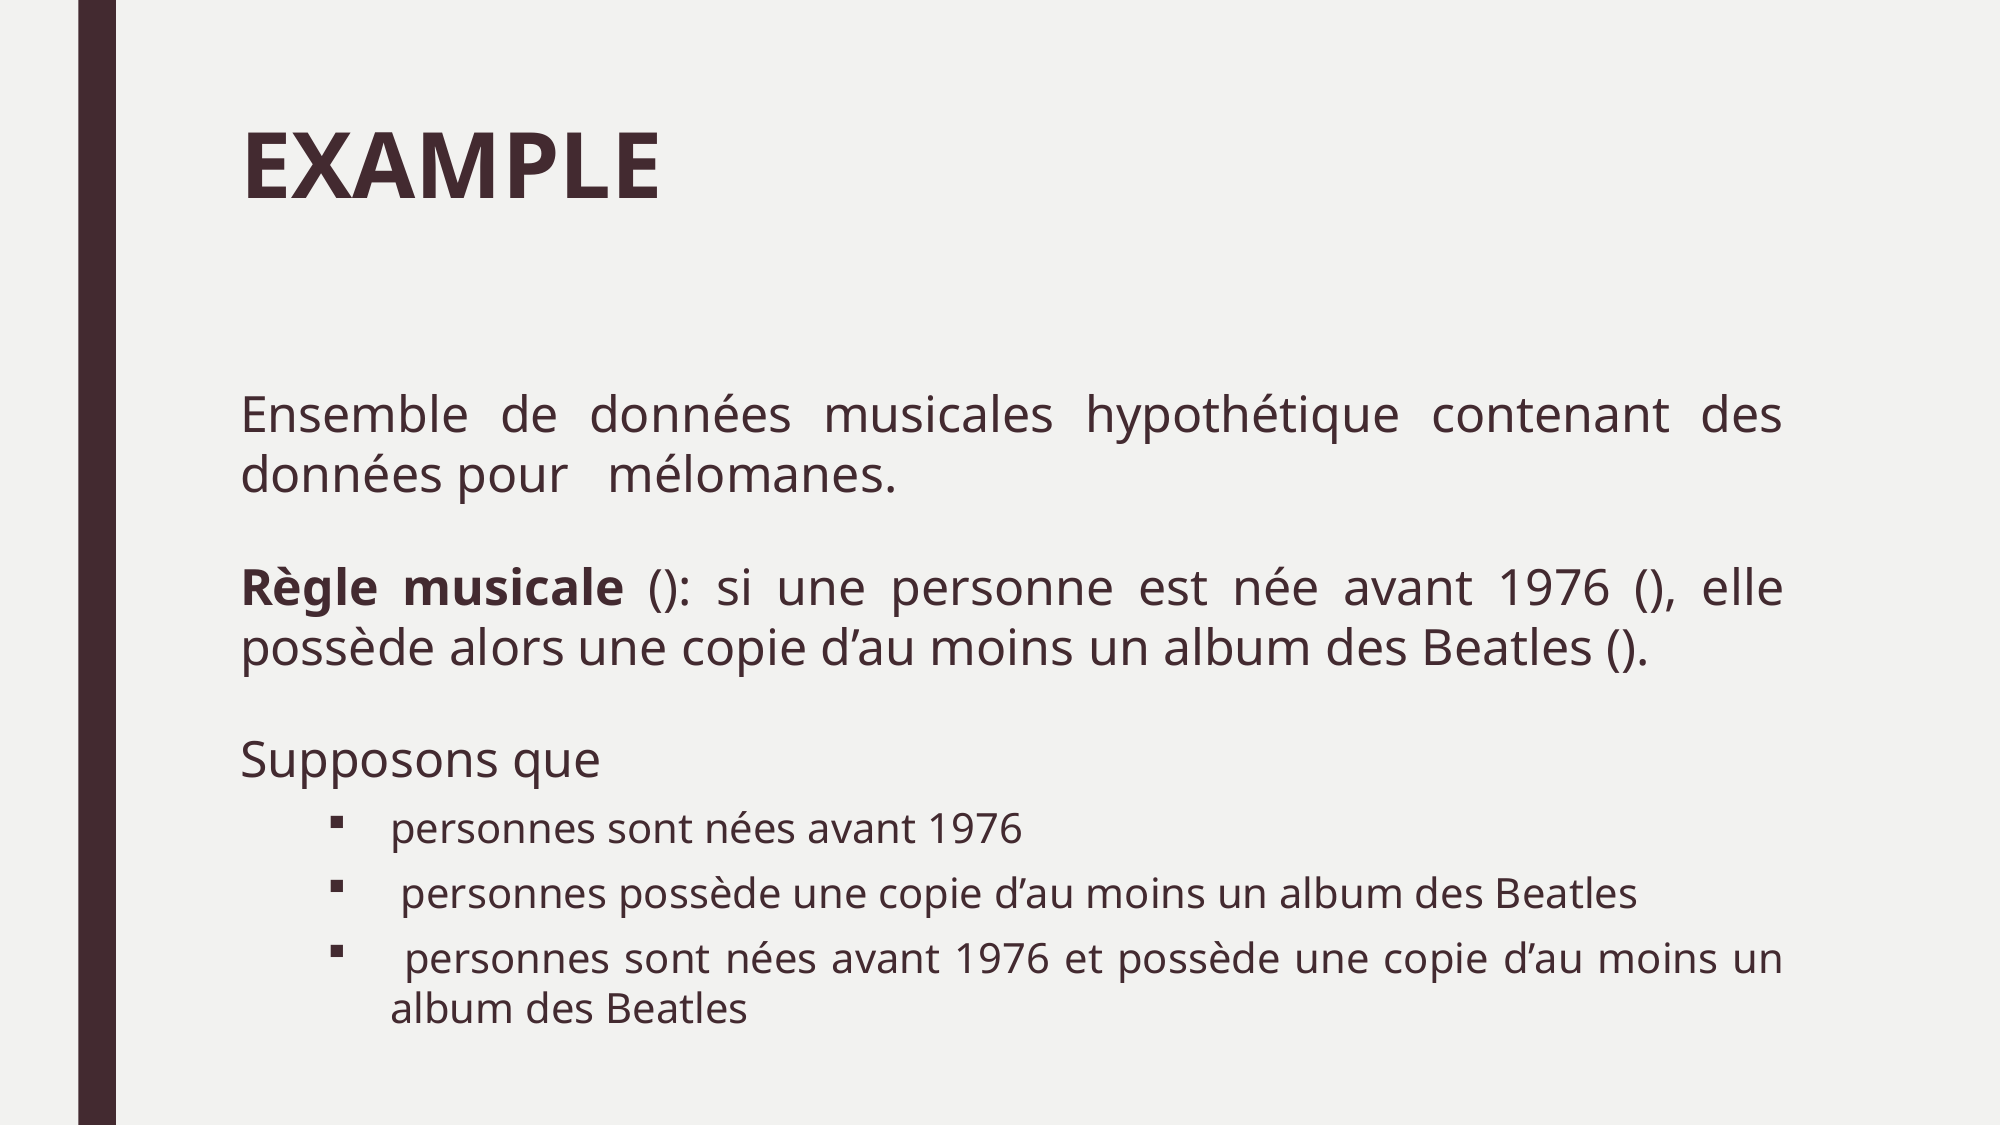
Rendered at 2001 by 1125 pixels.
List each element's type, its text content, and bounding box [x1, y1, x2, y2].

title EXAMPLE [225, 112, 1800, 357]
